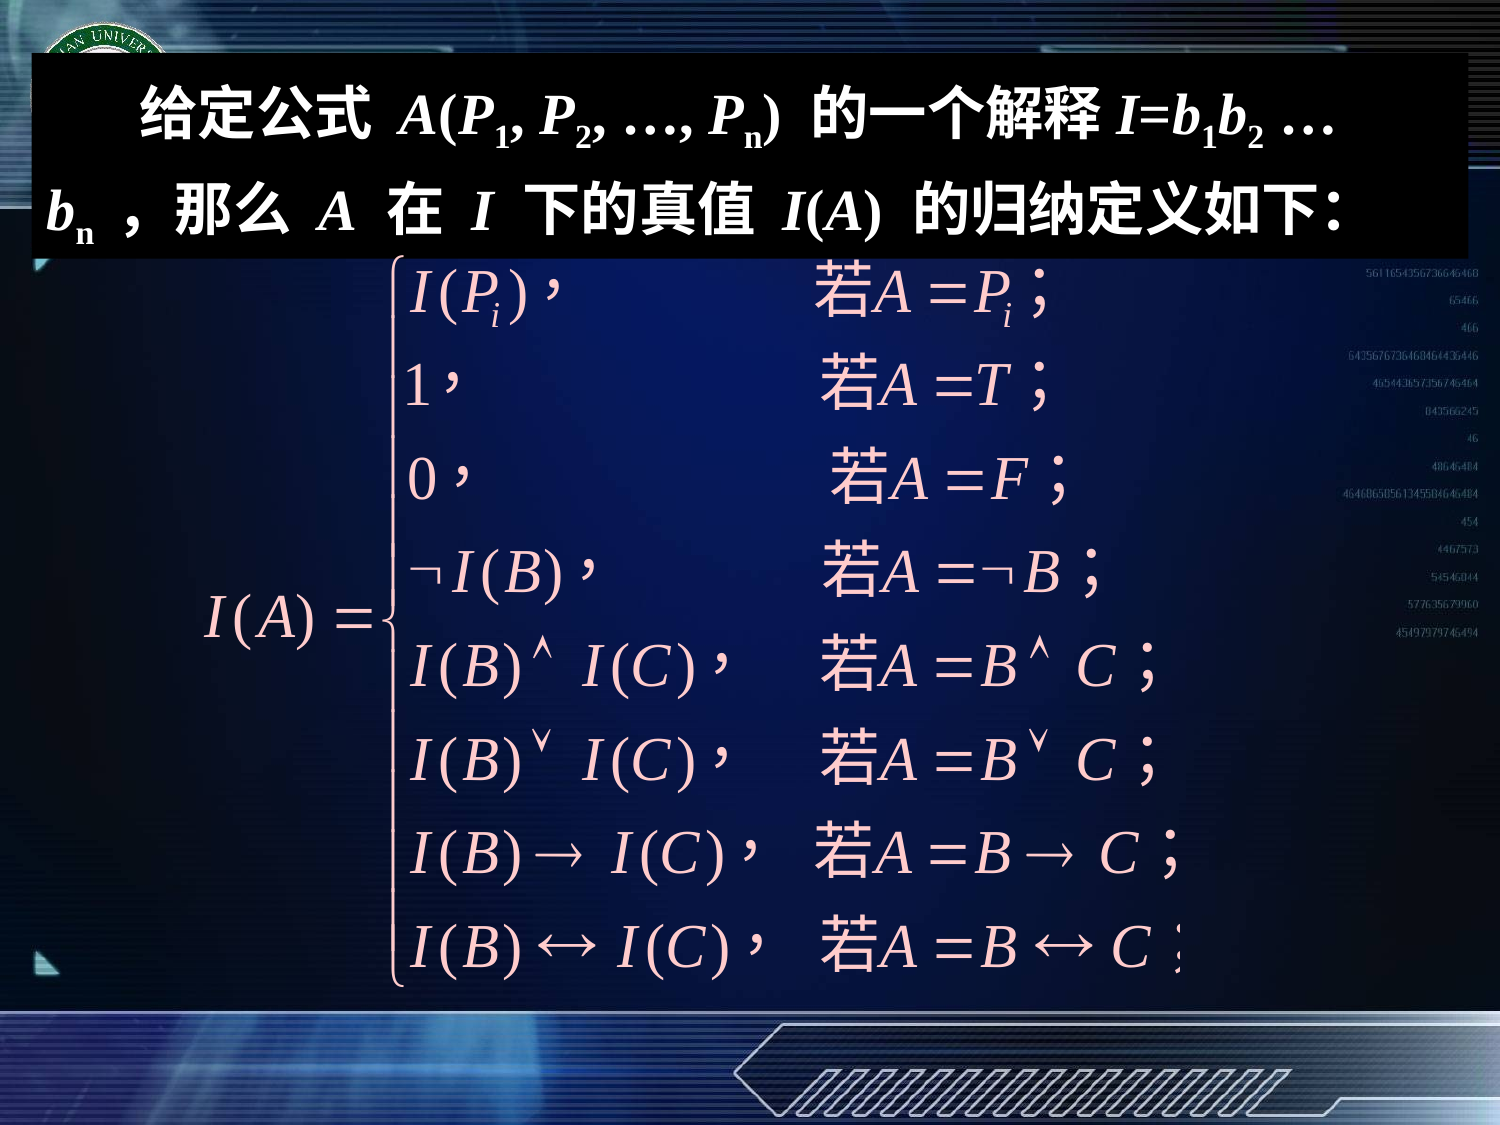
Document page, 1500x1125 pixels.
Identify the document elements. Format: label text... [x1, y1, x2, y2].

text_box 给定公式 A(P1, P2, …, Pn) 的一个解释I=b1b2 …bn ，那么 A 在 I 下的真值 I(A) 的归纳定义如下： [31, 52, 1469, 259]
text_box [192, 241, 1181, 999]
